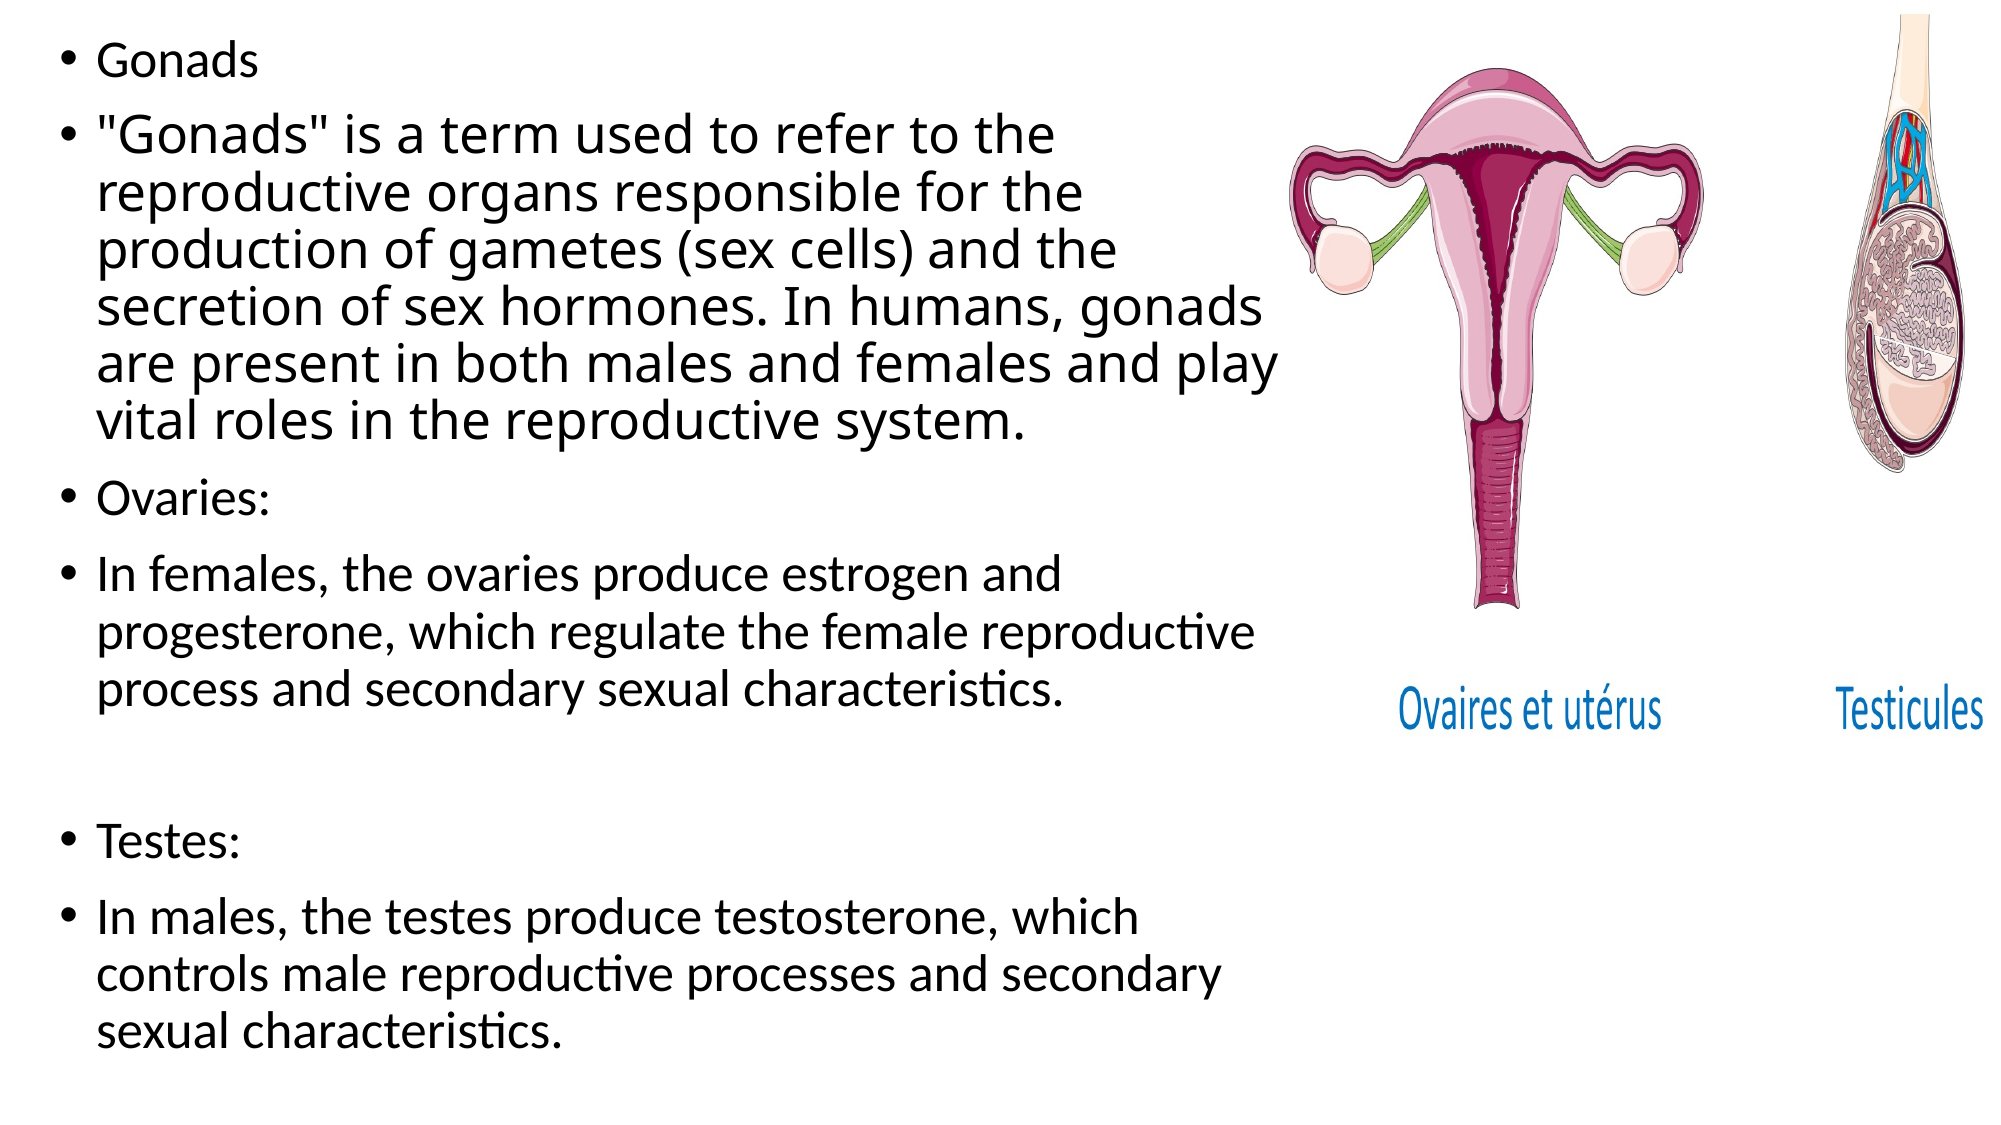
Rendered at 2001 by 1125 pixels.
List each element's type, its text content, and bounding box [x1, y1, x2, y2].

picture [1281, 0, 2000, 765]
list Gonads "Gonads" is a term used to refer to the reproductive organs responsible for the production of gametes (sex cells) and the secretion of sex hormones. In humans, gonads are present in both males and females and play vital roles in the reproductive system. Ovaries: In females, the ovaries produce estrogen and progesterone, which regulate the female reproductive process and secondary sexual characteristics. Testes: In males, the testes produce testosterone, which controls male reproductive processes and secondary sexual characteristics. [44, 24, 1331, 1085]
